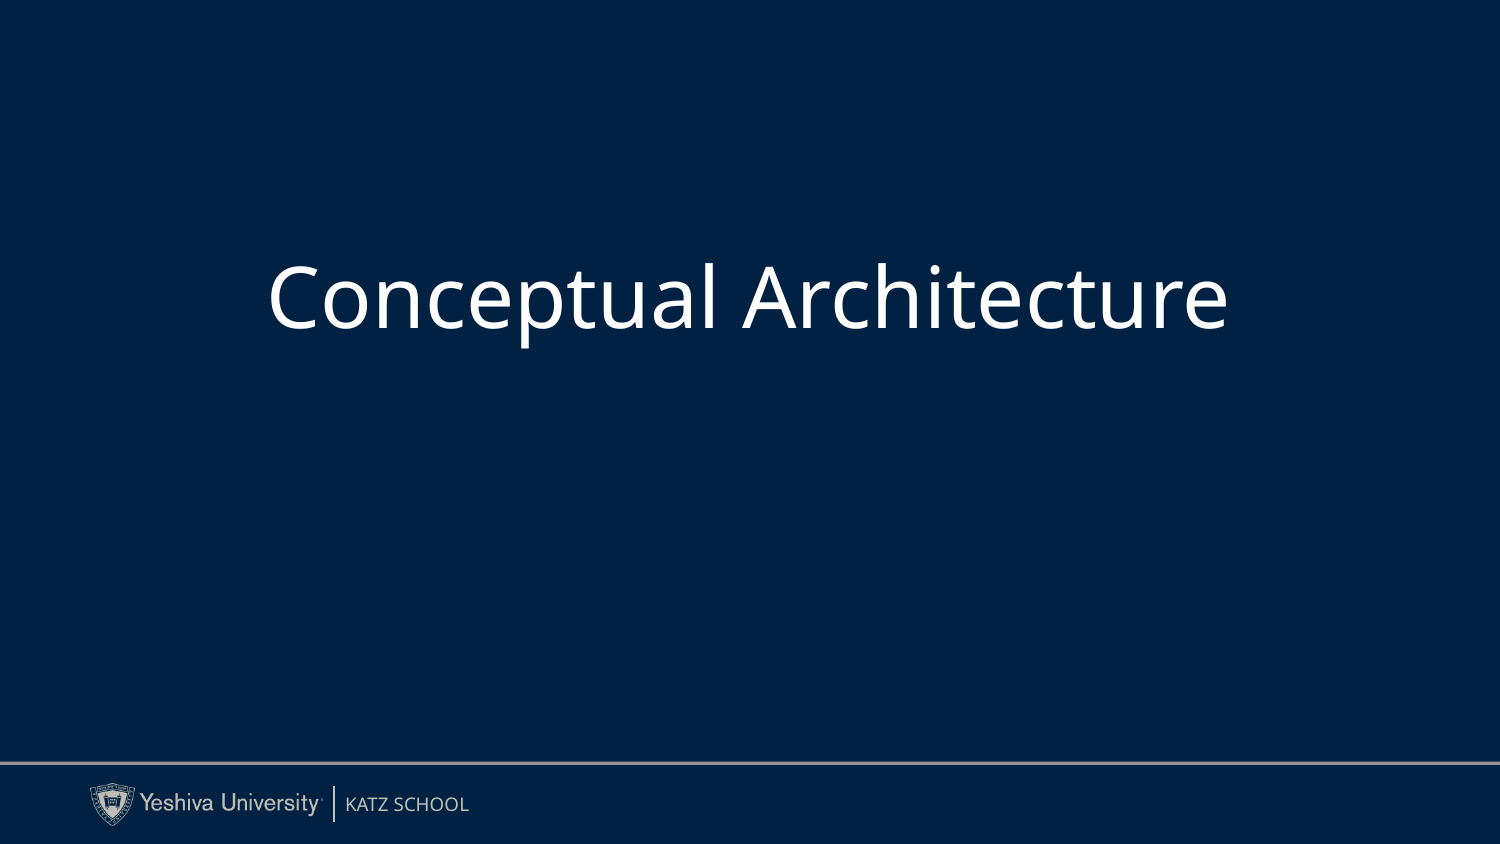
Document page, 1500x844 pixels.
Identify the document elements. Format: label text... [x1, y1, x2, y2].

picture [90, 783, 323, 826]
title Conceptual Architecture [136, 144, 1363, 357]
